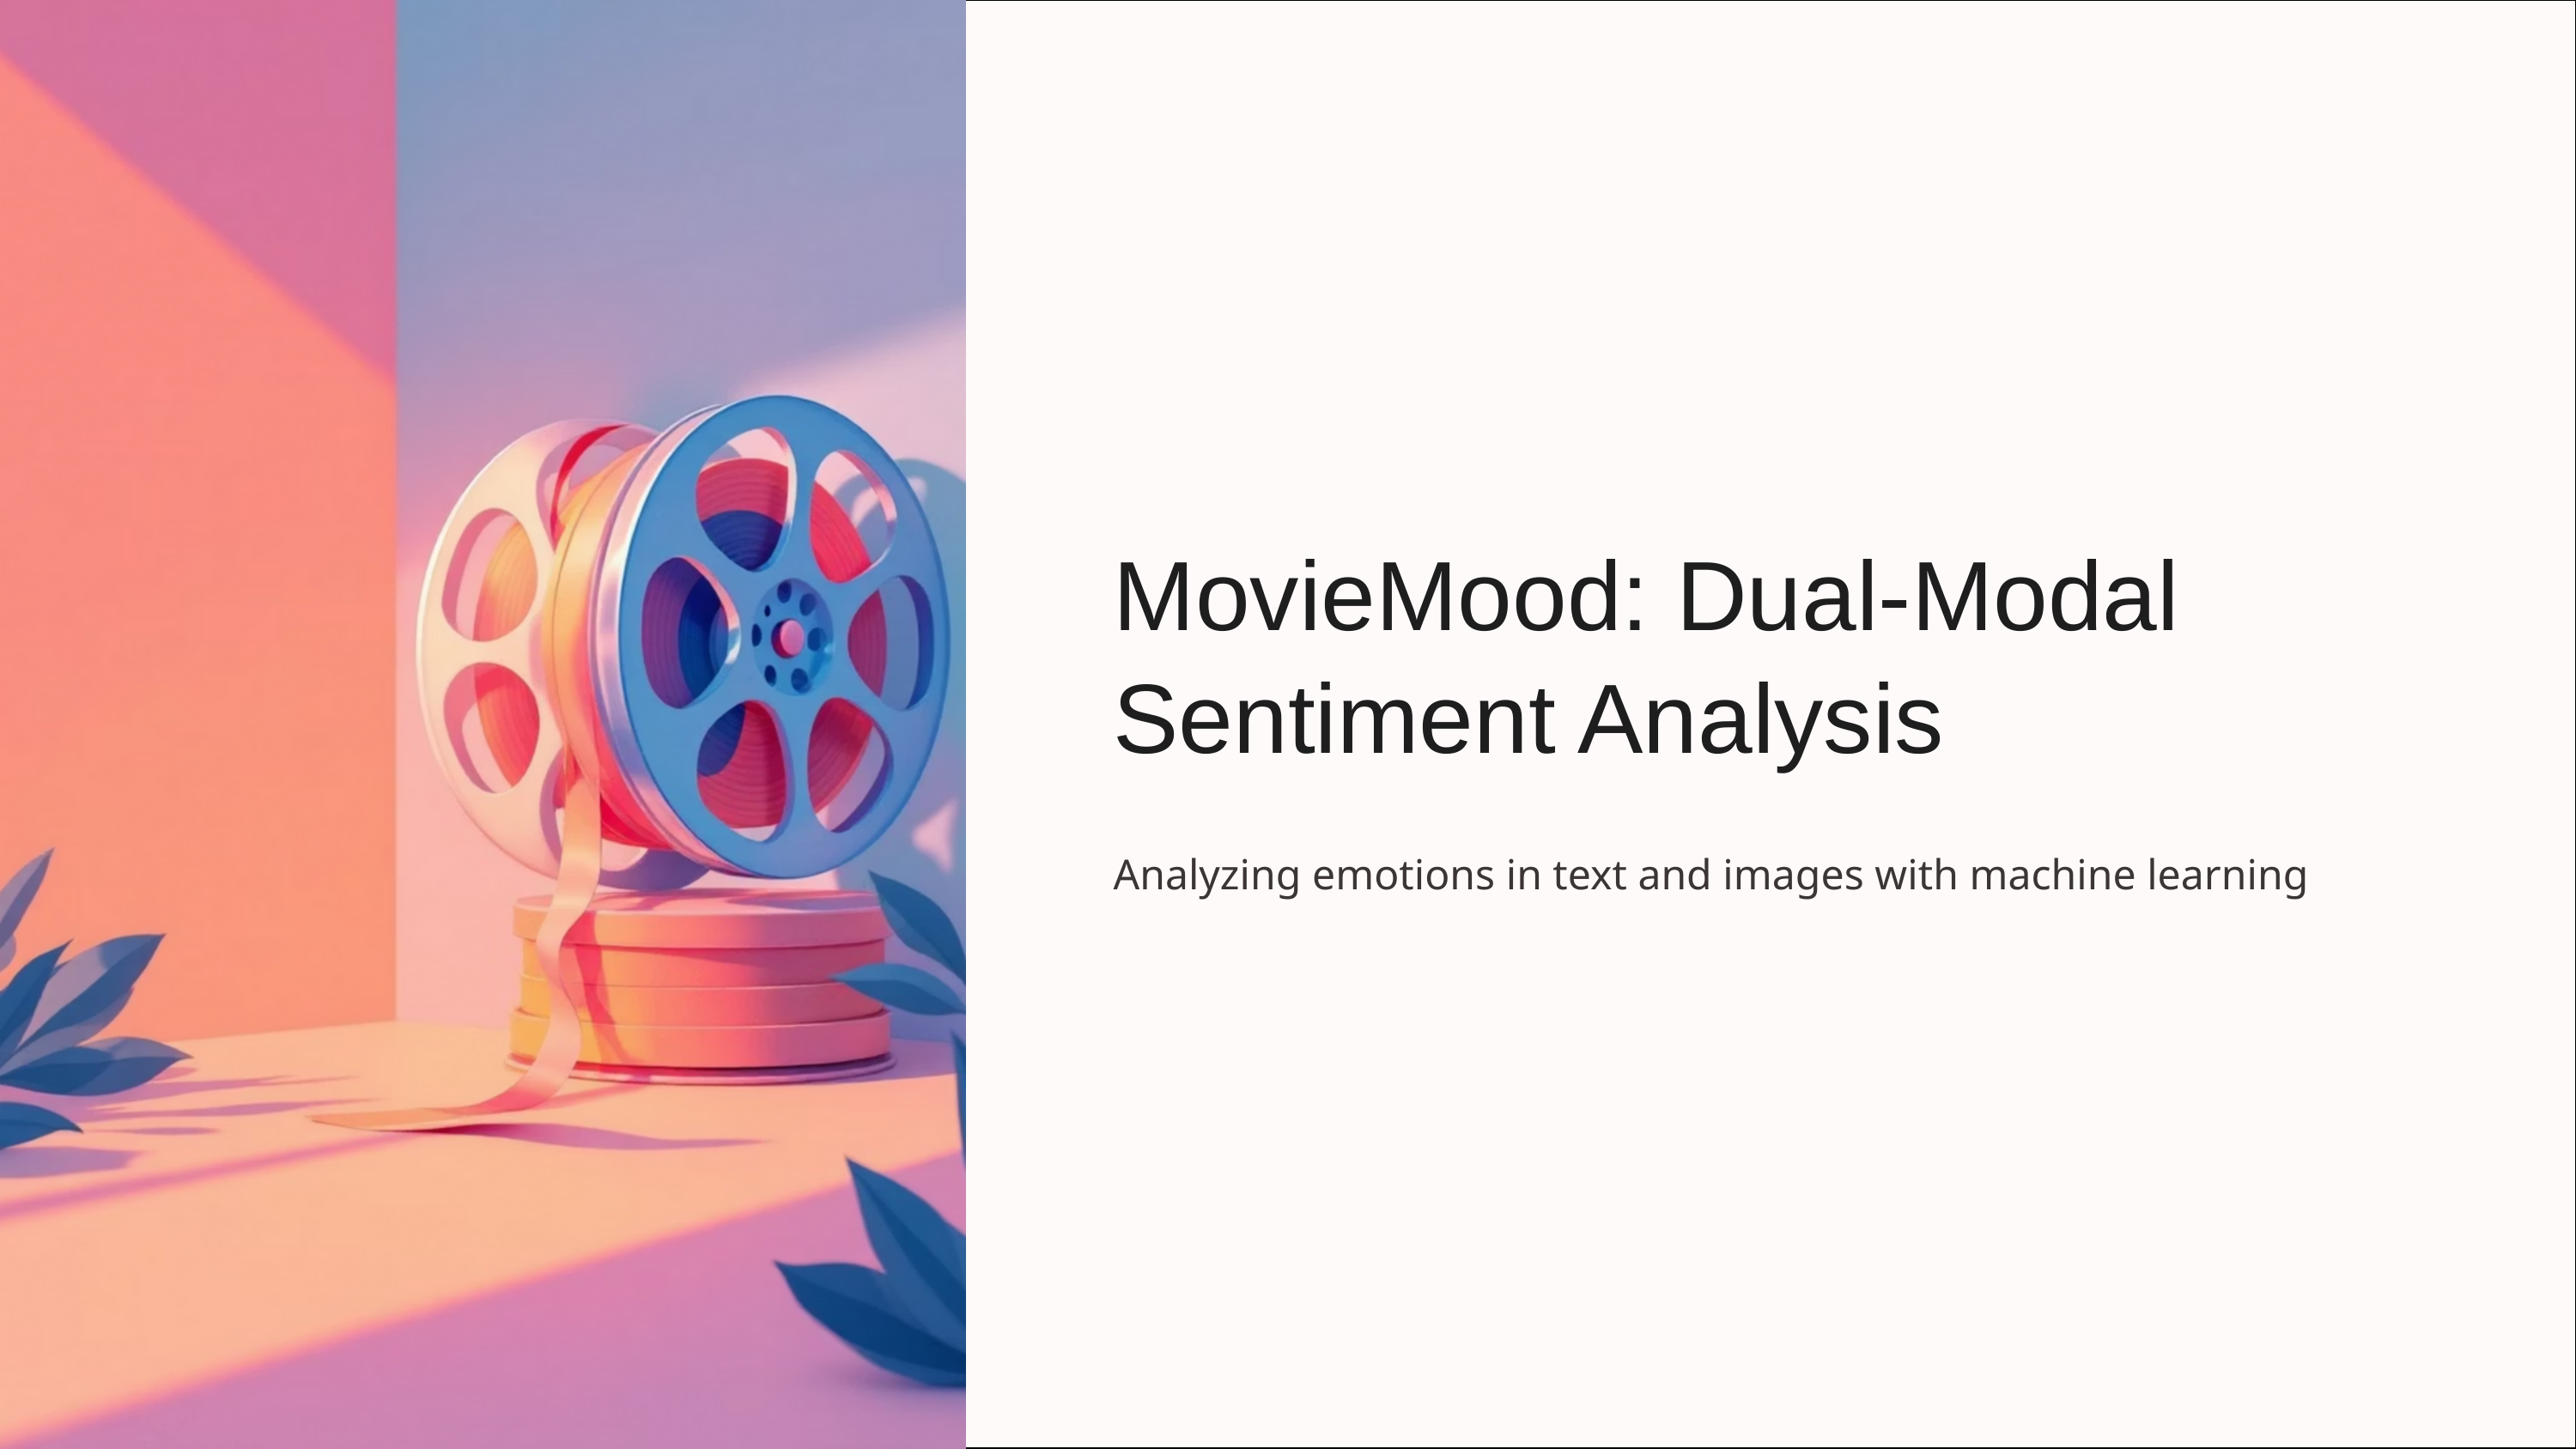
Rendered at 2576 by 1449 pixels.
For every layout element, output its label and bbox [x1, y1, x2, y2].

text_box [967, 0, 2576, 1449]
text_box [0, 0, 967, 1449]
